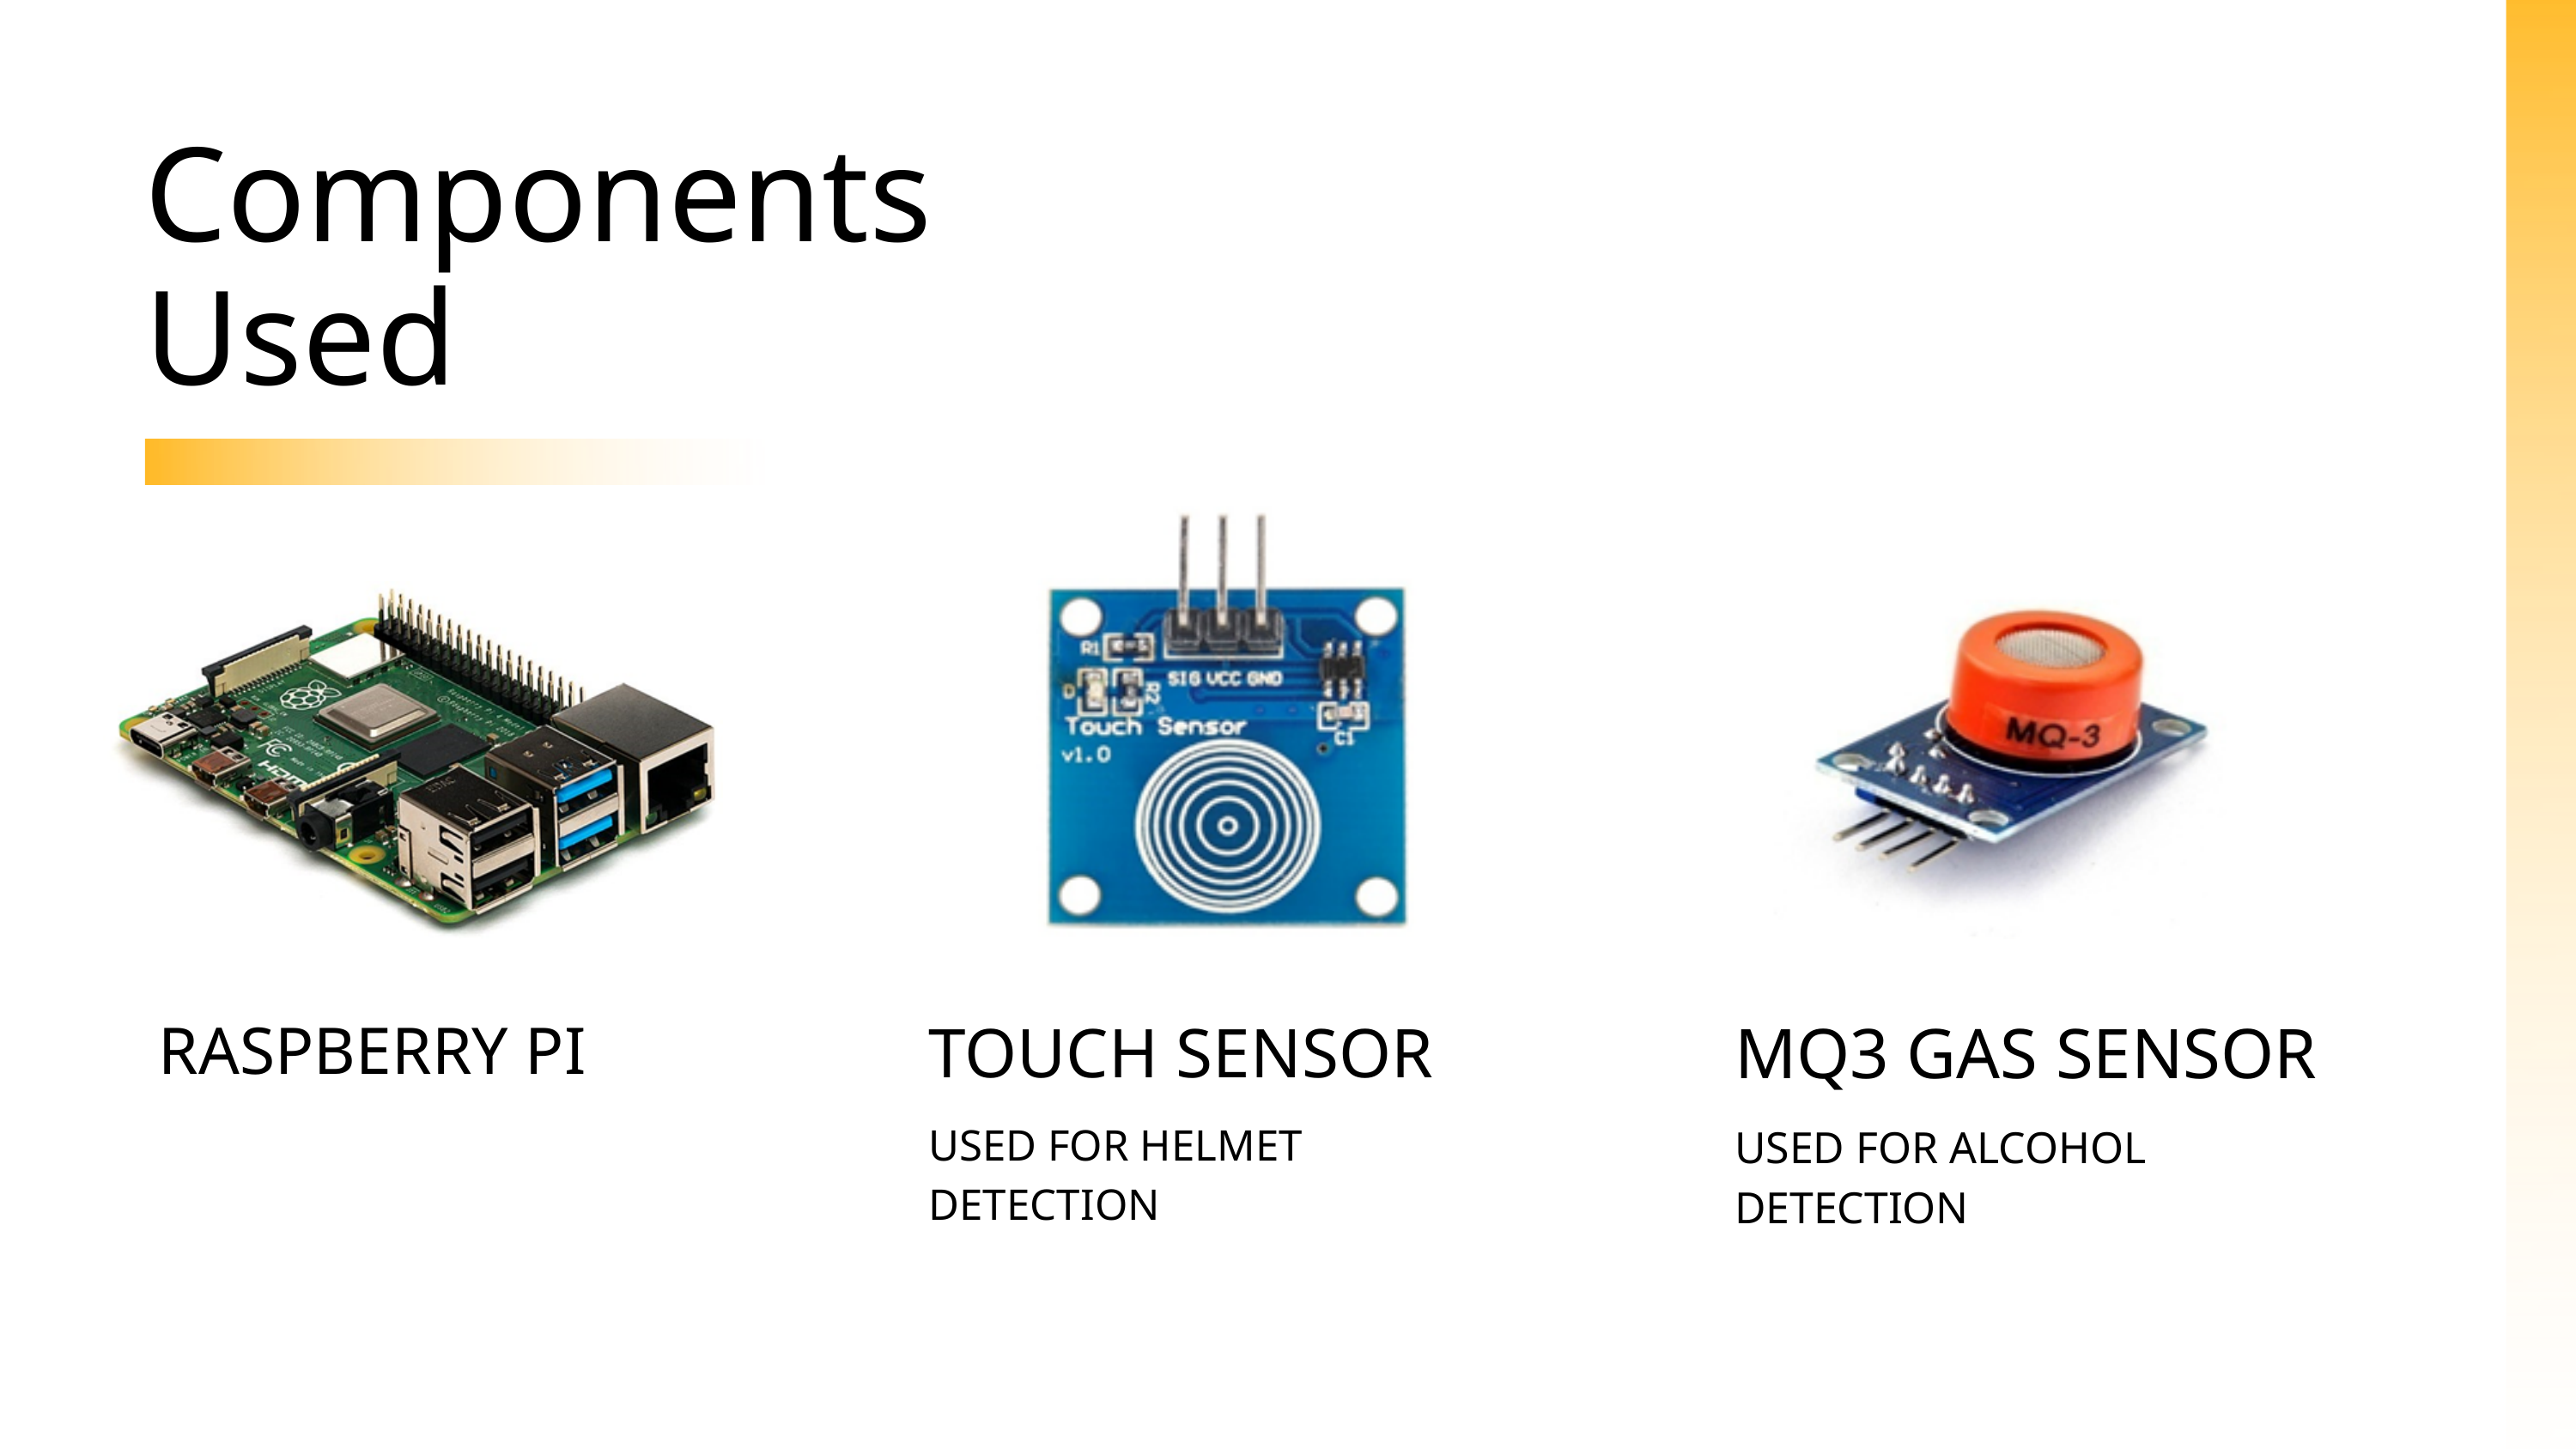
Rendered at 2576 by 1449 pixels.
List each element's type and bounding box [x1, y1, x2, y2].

picture [1772, 0, 2576, 1449]
text_box [144, 115, 1164, 485]
picture [1035, 506, 1421, 947]
text_box [927, 1006, 1536, 1225]
text_box [1735, 1006, 2353, 1288]
picture [103, 581, 723, 947]
text_box [158, 1006, 723, 1158]
